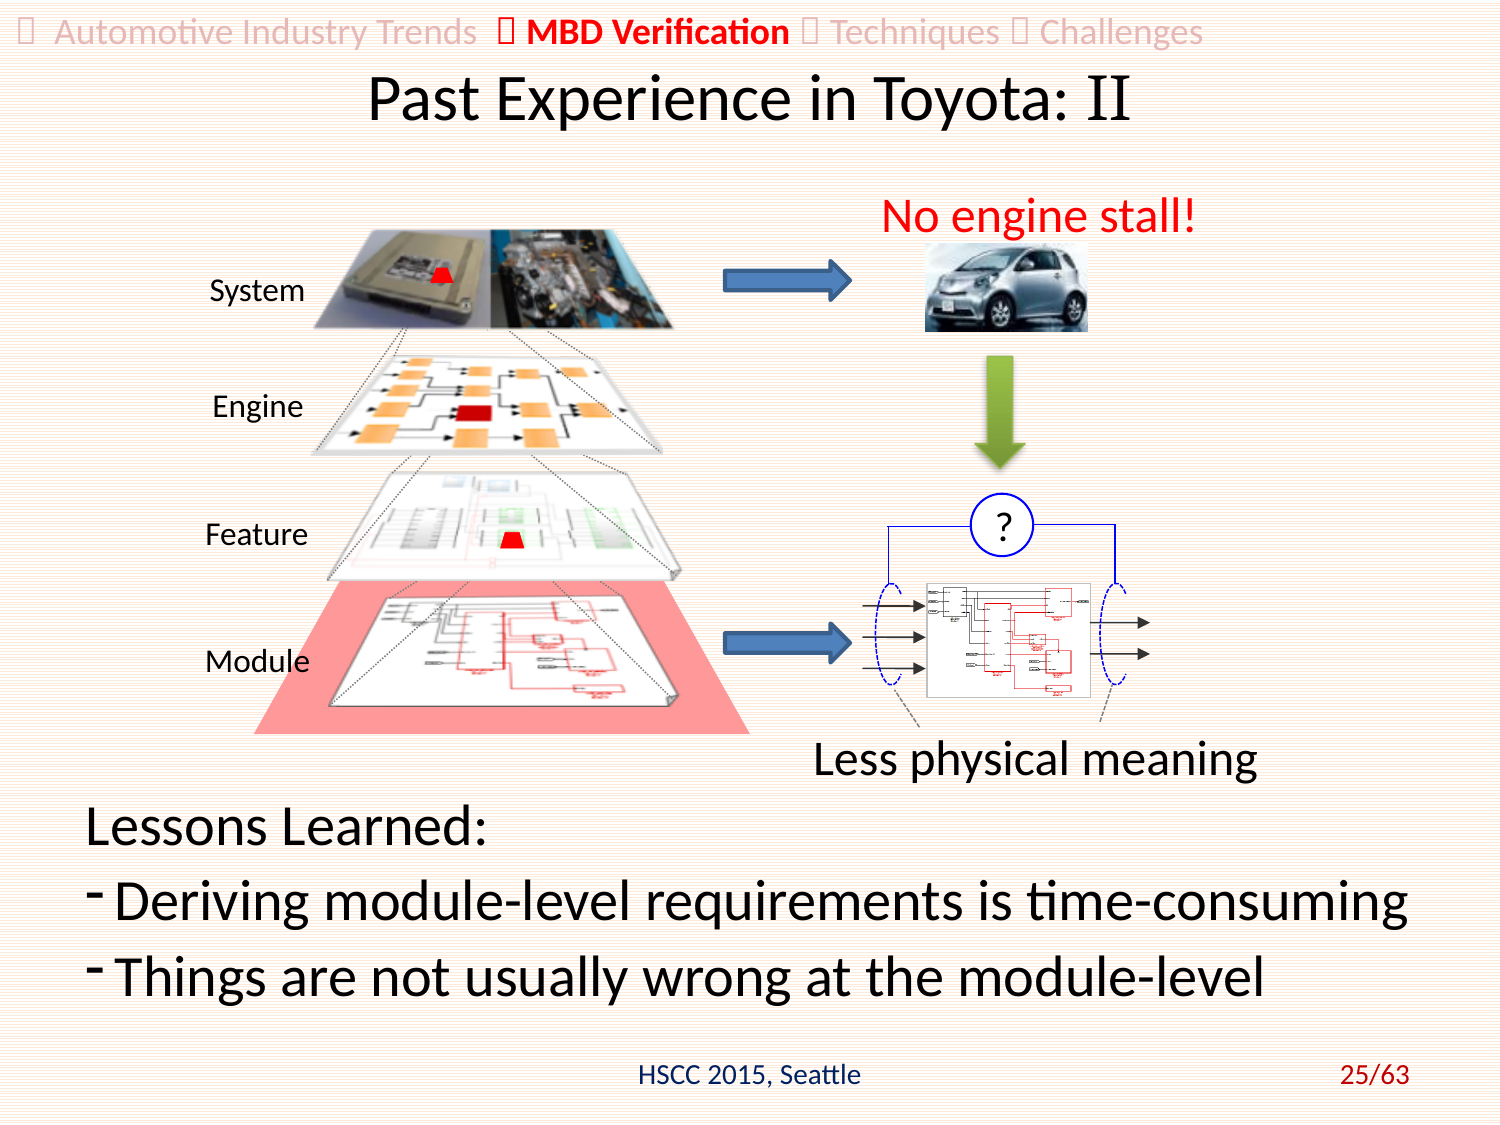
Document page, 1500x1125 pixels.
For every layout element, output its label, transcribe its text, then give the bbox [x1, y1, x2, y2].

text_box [1099, 684, 1113, 723]
picture [924, 243, 1088, 332]
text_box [1033, 523, 1117, 584]
text_box [974, 355, 1026, 470]
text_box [862, 583, 1151, 698]
text_box  Automotive Industry Trends  MBD Verification  Techniques  Challenges [0, 0, 1500, 60]
slide_number 25/63 [1074, 1042, 1425, 1103]
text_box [188, 229, 688, 719]
text_box ? [968, 491, 1036, 559]
text_box [251, 625, 752, 737]
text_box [887, 525, 971, 586]
text_box Less physical meaning [798, 717, 1274, 793]
title Past Experience in Toyota: II [75, 60, 1425, 188]
text_box Lessons Learned: Deriving module-level requirements is time-consuming Things are not usually wrong at the module-level [70, 787, 1424, 1017]
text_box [894, 689, 920, 728]
text_box [722, 621, 853, 665]
text_box No engine stall! [866, 174, 1213, 250]
footer HSCC 2015, Seattle [512, 1042, 988, 1103]
text_box [722, 259, 853, 302]
